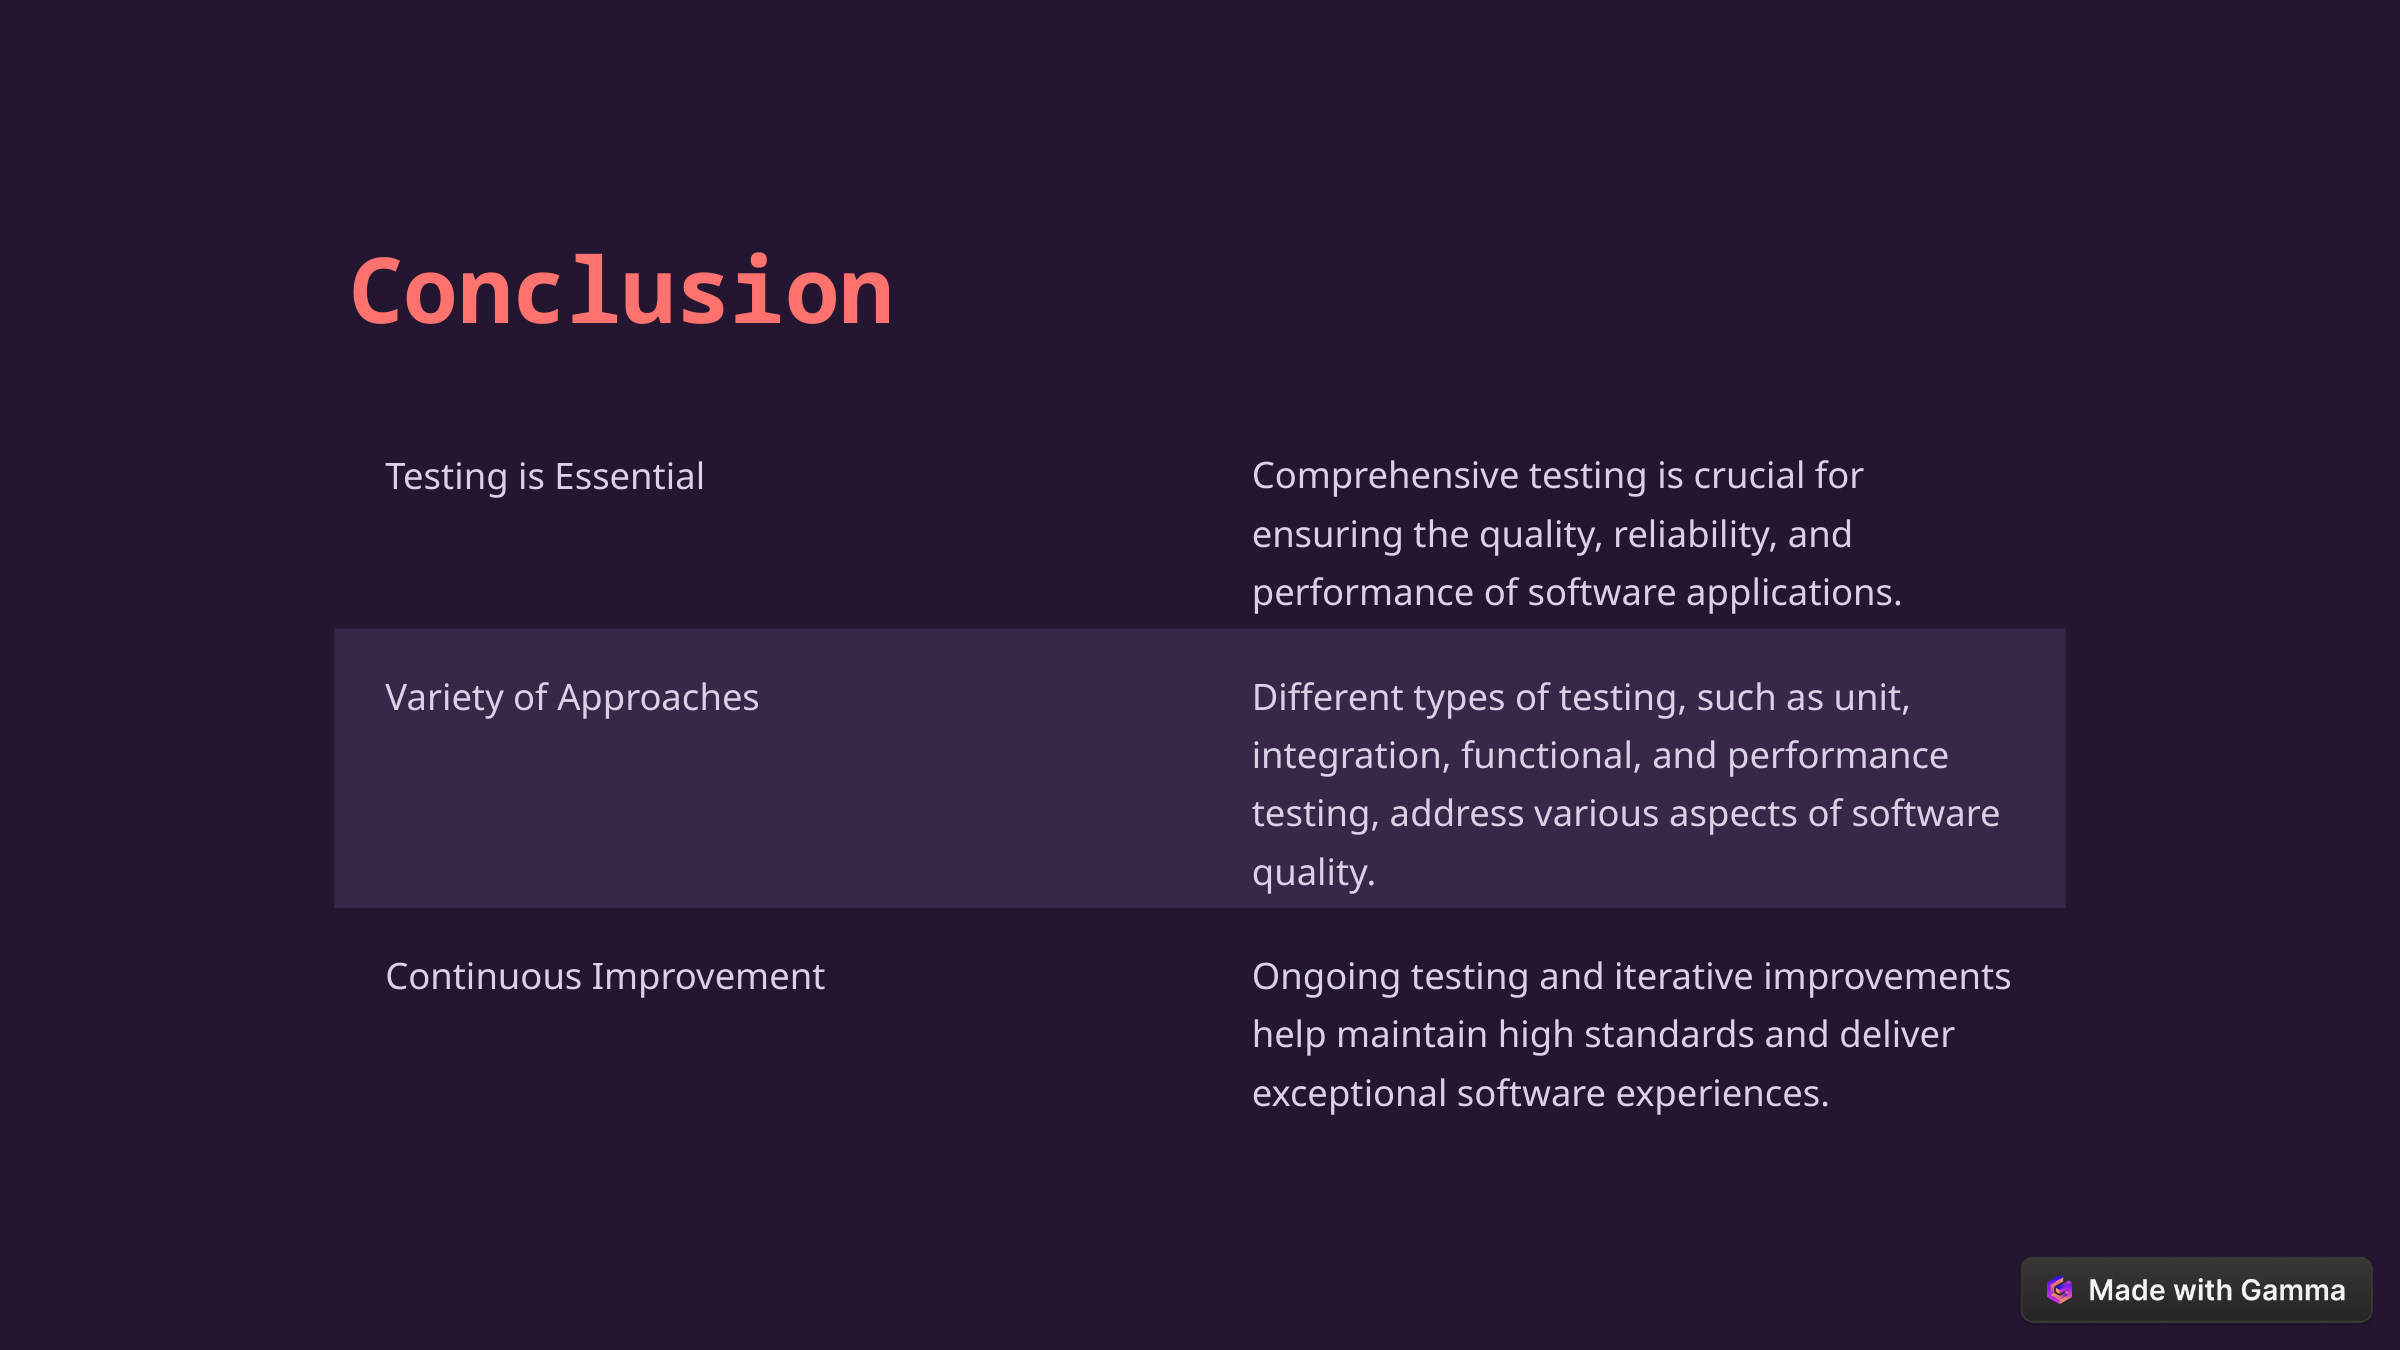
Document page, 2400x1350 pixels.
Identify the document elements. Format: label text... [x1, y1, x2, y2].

text_box Ongoing testing and iterative improvements help maintain high standards and deliver exceptional software experiences. [1237, 931, 2030, 1107]
text_box [0, 0, 2400, 1350]
text_box Comprehensive testing is crucial for ensuring the quality, reliability, and performance of software applications. [1237, 430, 2030, 606]
text_box Testing is Essential [370, 430, 1163, 489]
text_box [334, 628, 2066, 909]
text_box Different types of testing, such as unit, integration, functional, and performance testing, address various aspects of software quality. [1237, 651, 2030, 885]
picture [2007, 1244, 2386, 1336]
text_box Continuous Improvement [370, 931, 1163, 990]
text_box Variety of Approaches [370, 651, 1163, 711]
text_box Conclusion [334, 220, 1246, 335]
